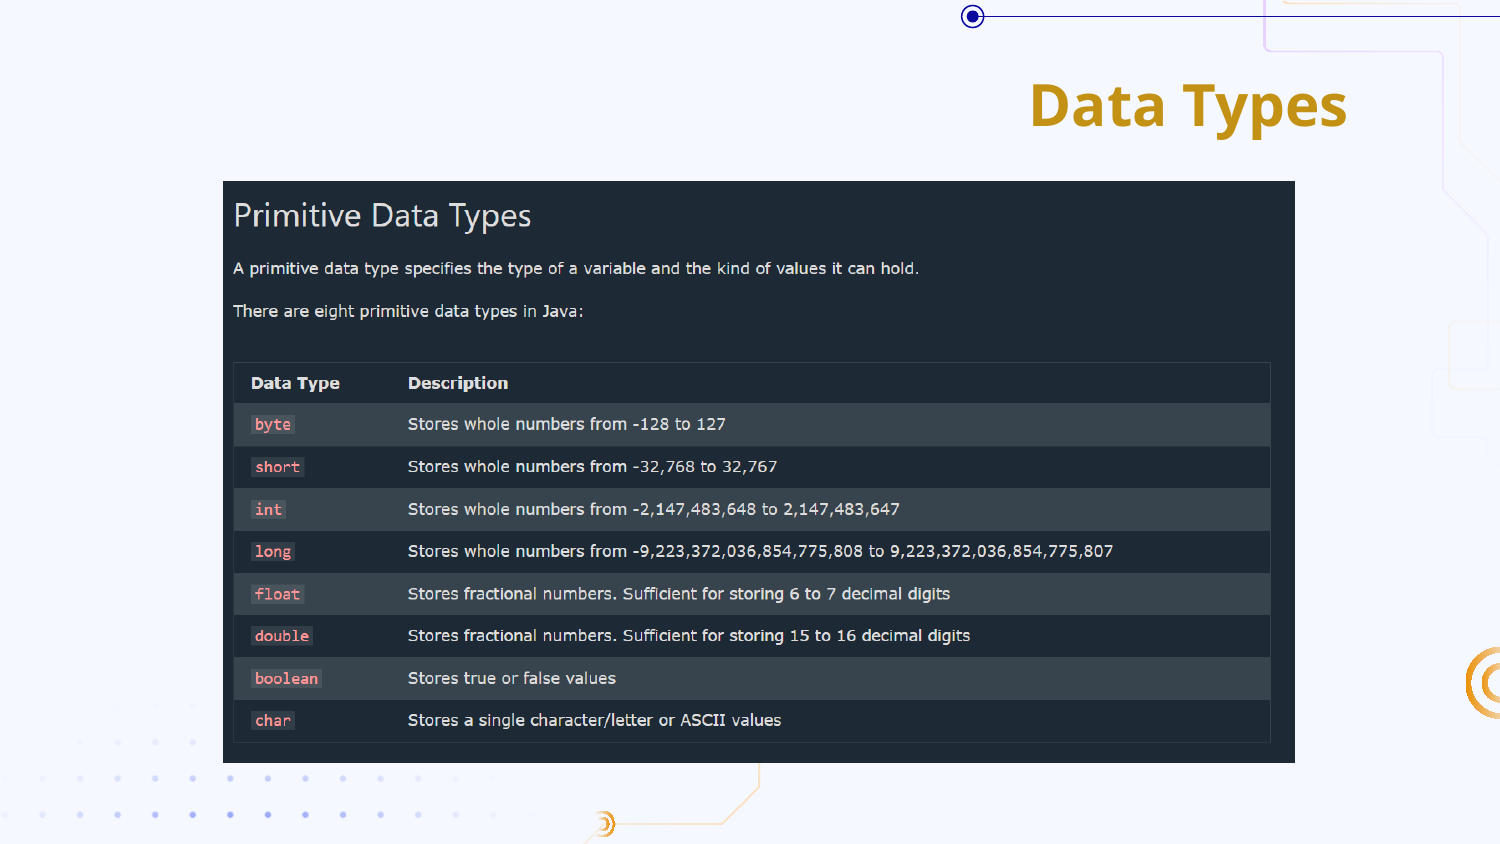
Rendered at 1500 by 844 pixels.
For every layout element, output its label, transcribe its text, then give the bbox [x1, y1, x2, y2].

picture [0, 181, 1295, 844]
title Data Types [100, 53, 1364, 148]
